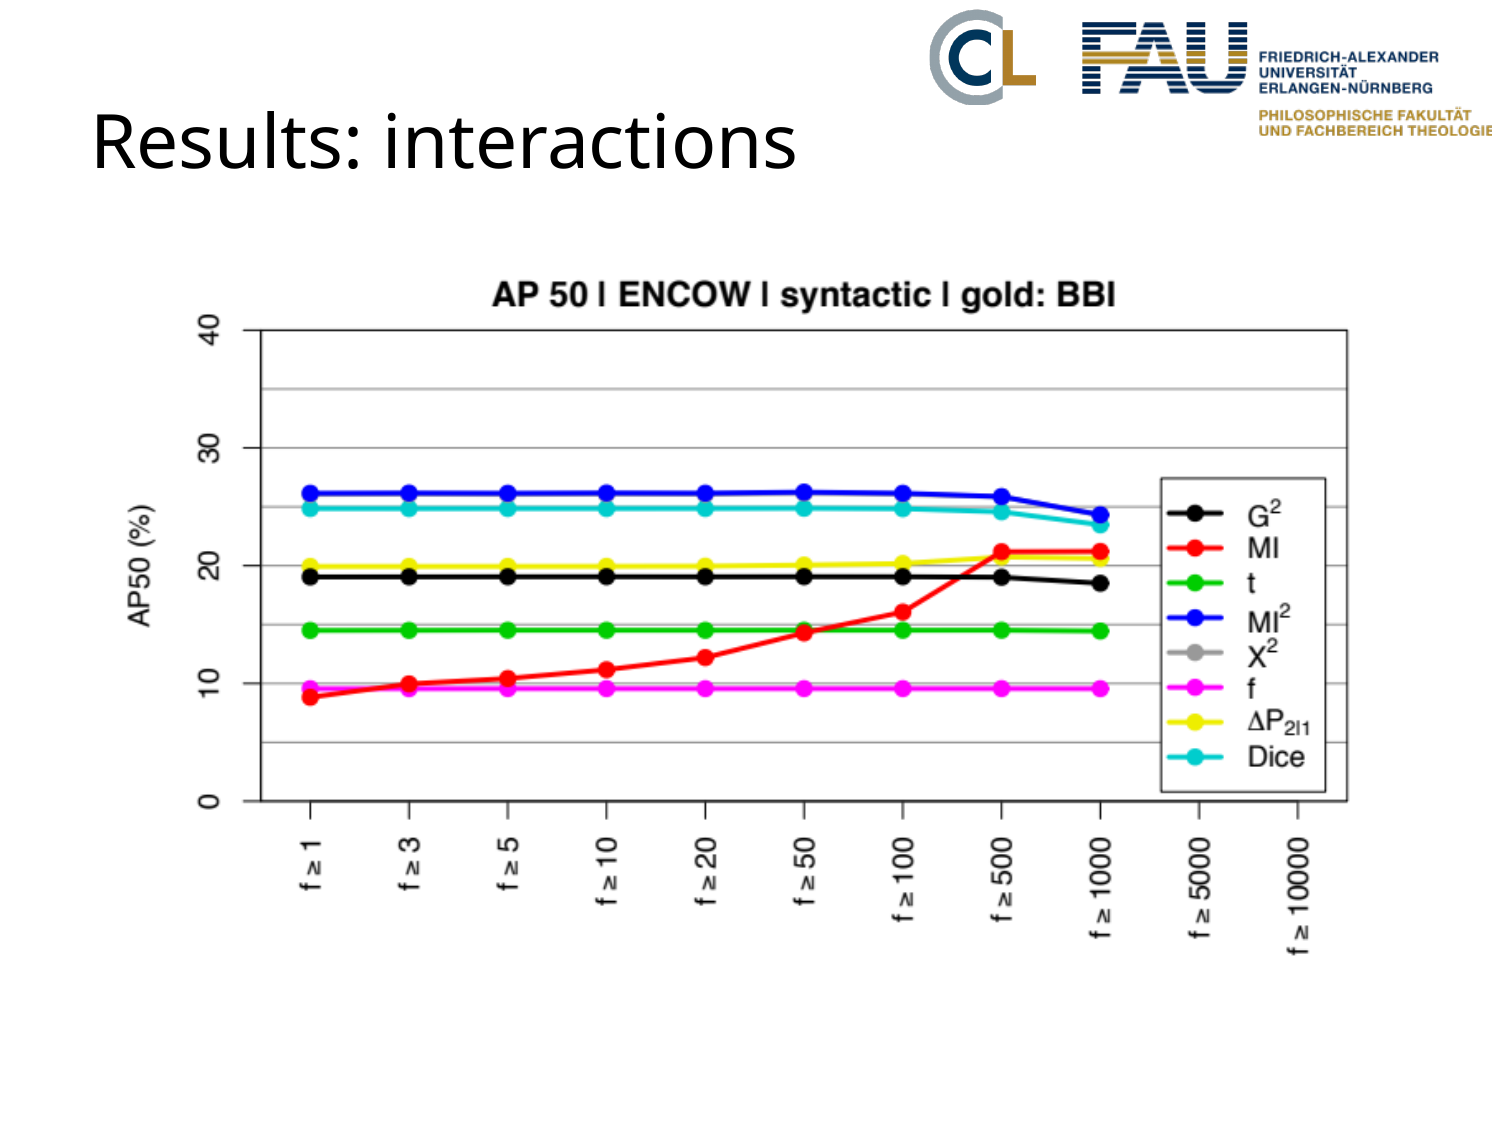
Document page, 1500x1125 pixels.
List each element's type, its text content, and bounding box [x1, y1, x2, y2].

title Results: interactions [75, 45, 1425, 233]
picture [118, 257, 1383, 1047]
